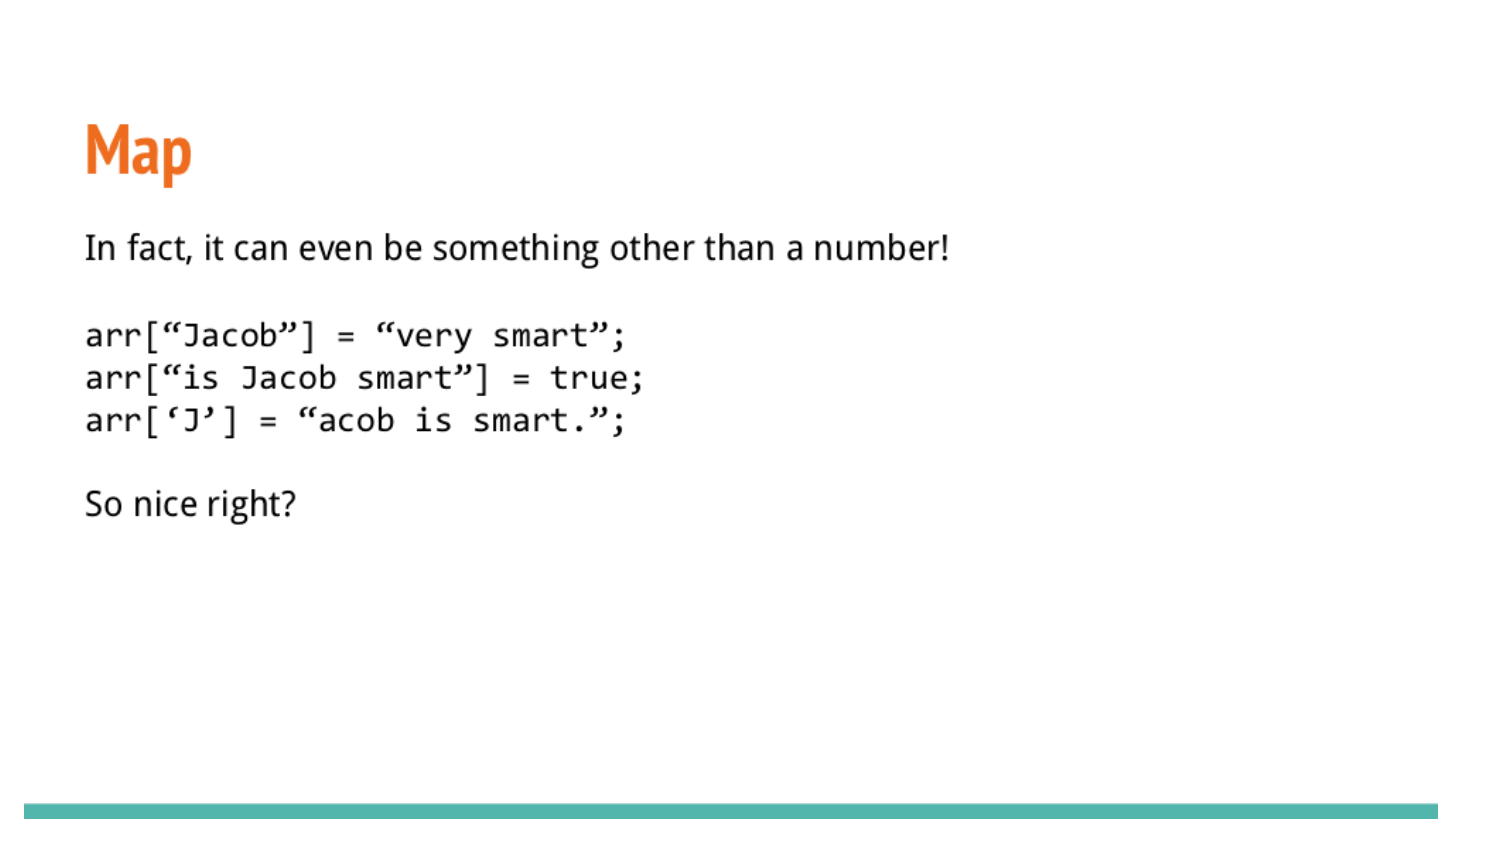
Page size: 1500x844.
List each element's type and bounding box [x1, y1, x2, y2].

picture [24, 24, 1438, 819]
